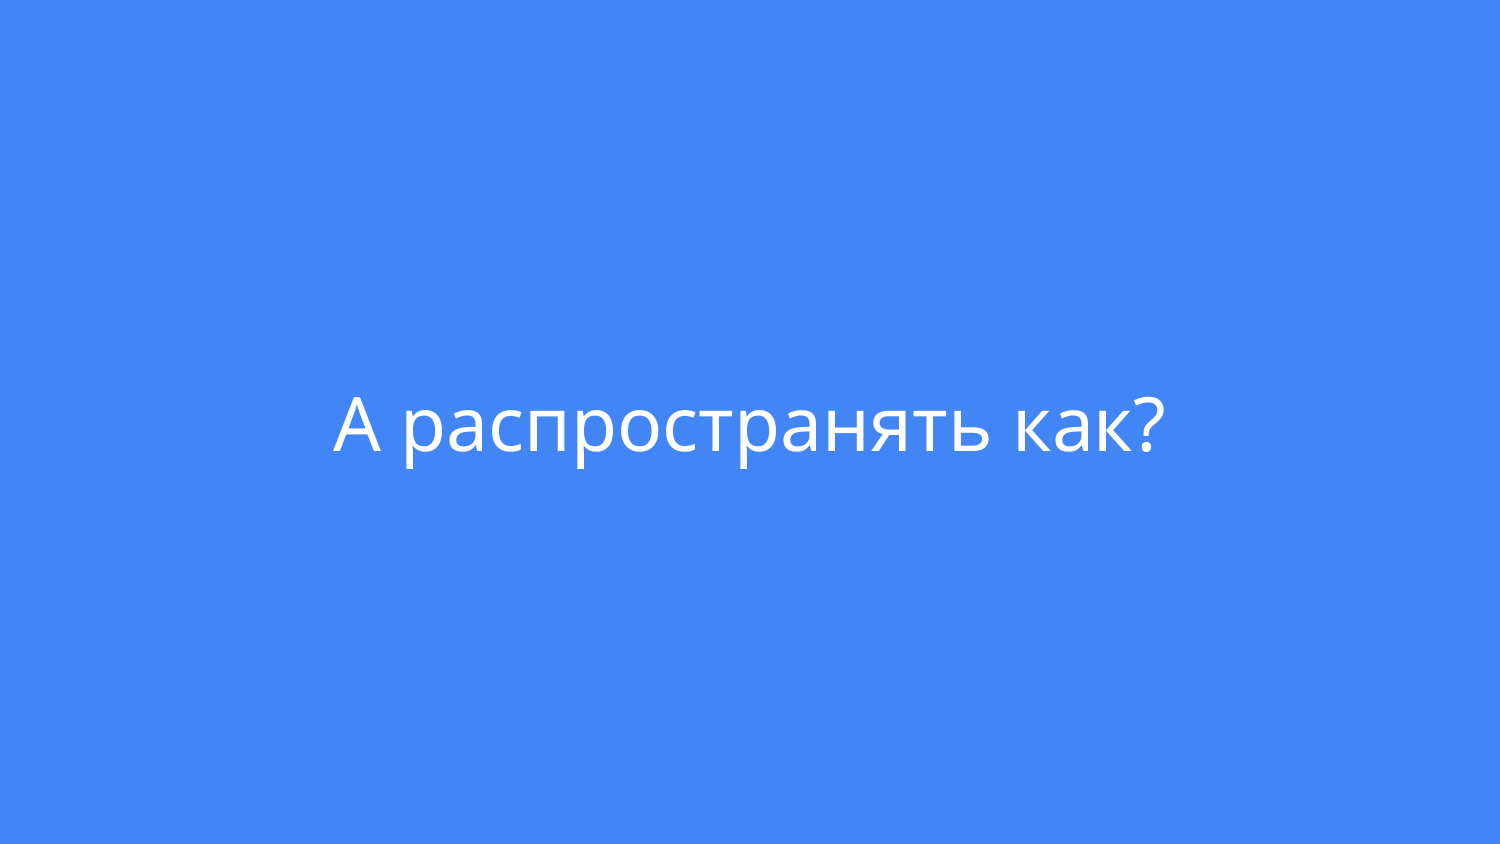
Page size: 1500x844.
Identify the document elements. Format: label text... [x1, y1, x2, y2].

title А распространять как? [75, 338, 1425, 505]
